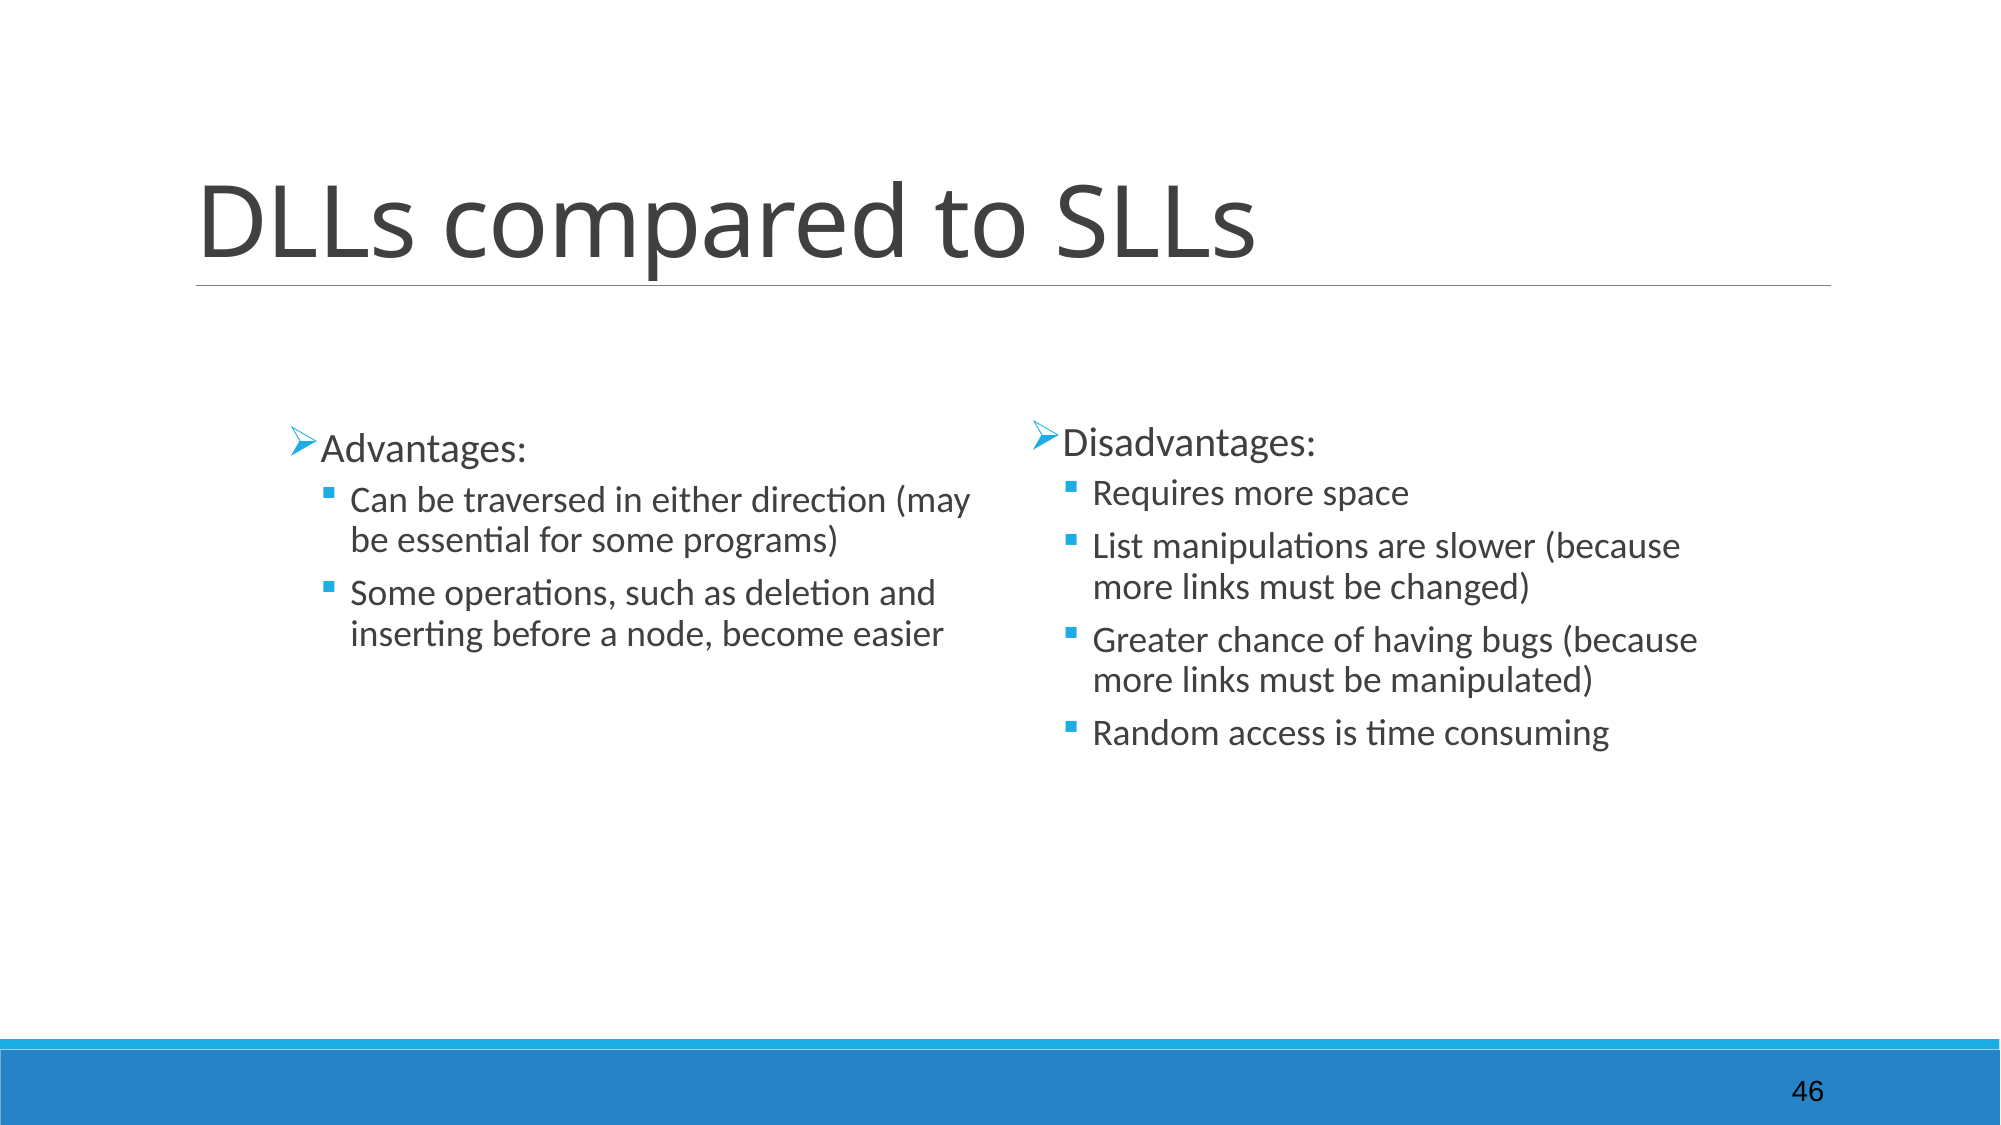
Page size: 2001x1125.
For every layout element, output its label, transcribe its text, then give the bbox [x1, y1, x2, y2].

title DLLs compared to SLLs [180, 47, 1830, 285]
list Disadvantages: Requires more space List manipulations are slower (because more links must be changed) Greater chance of having bugs (because more links must be manipulated) Random access is time consuming [1029, 412, 1719, 975]
list Advantages: Can be traversed in either direction (may be essential for some programs) Some operations, such as deletion and inserting before a node, become easier [287, 418, 978, 888]
slide_number 46 [1624, 1059, 1840, 1120]
